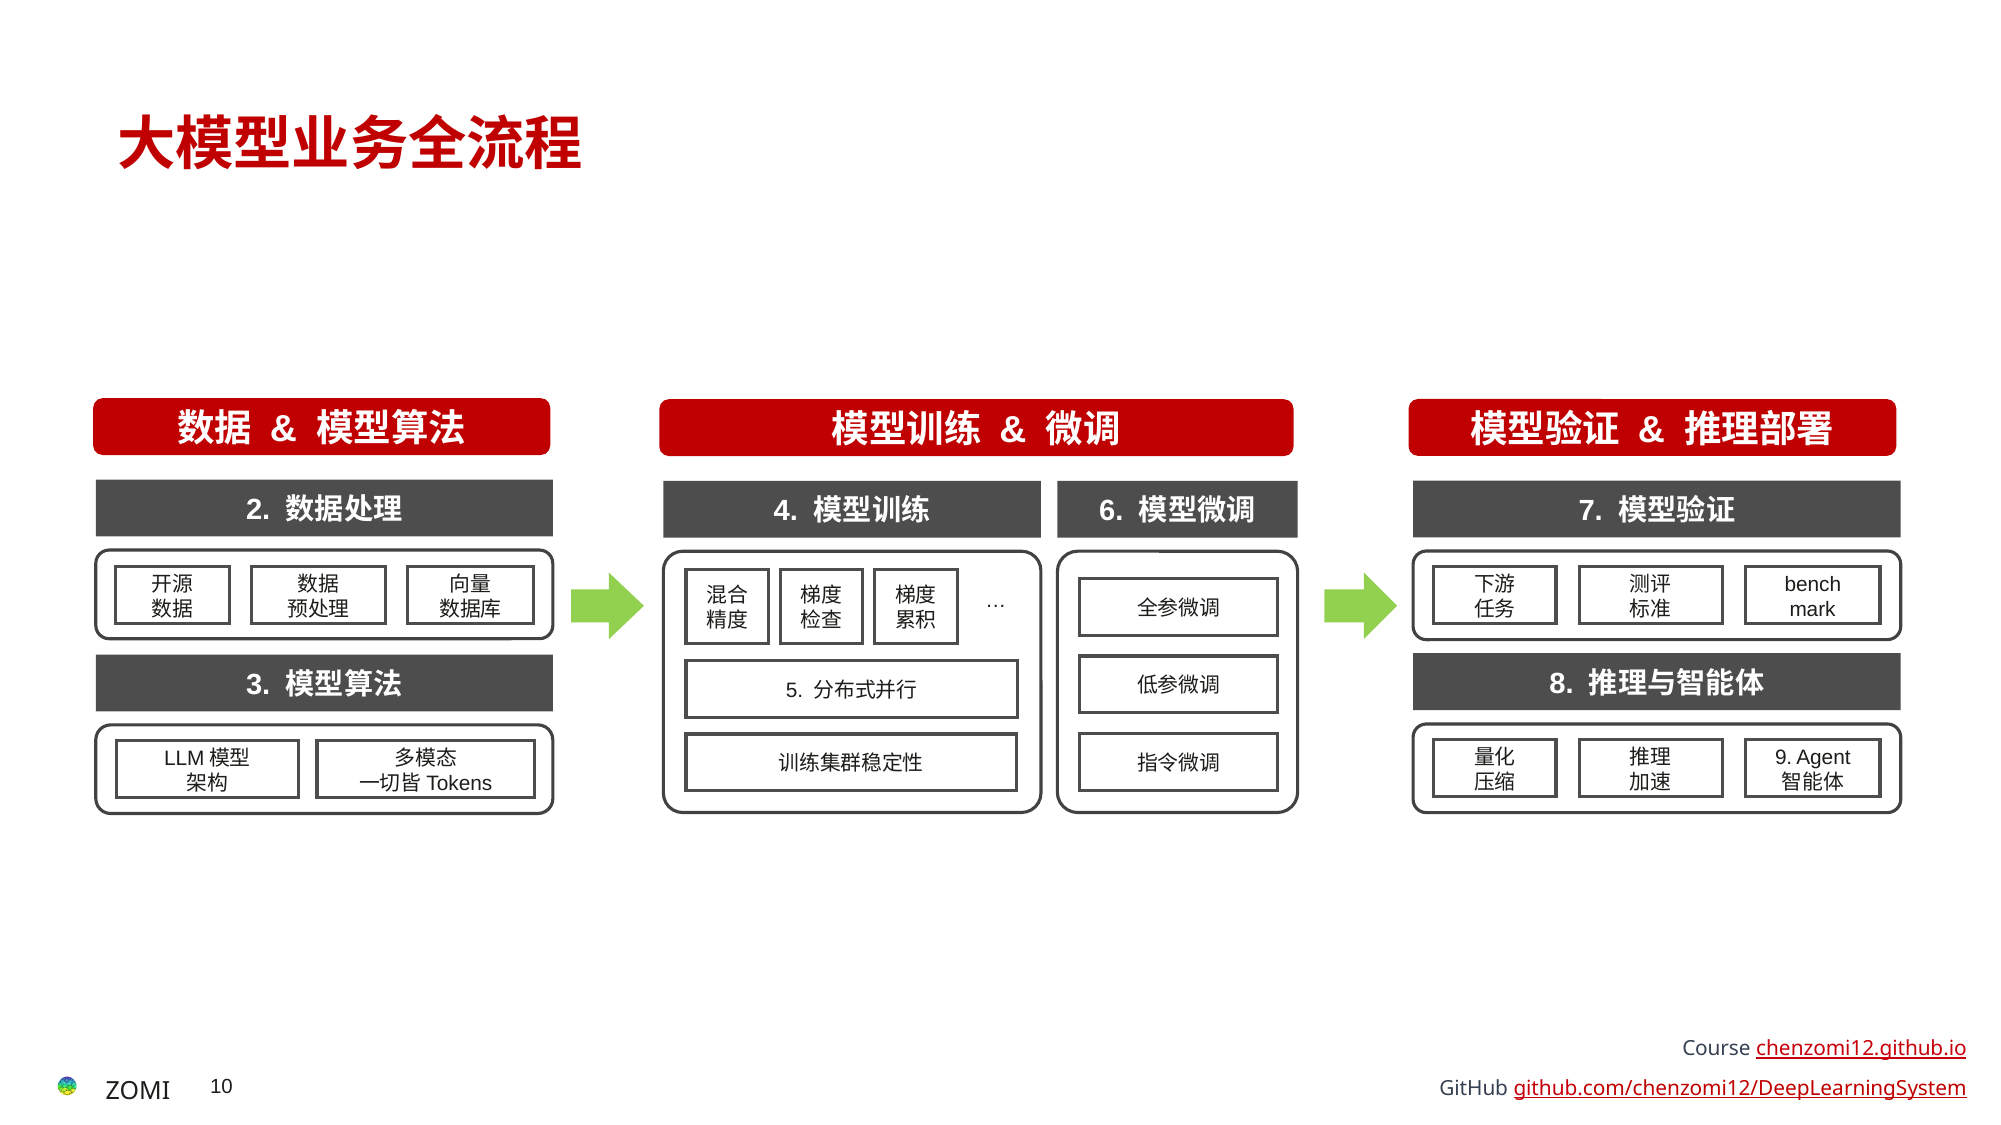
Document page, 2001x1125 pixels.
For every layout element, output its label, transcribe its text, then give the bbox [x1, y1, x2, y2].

text_box [570, 570, 646, 642]
title 大模型业务全流程 [102, 91, 1901, 189]
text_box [1408, 399, 1901, 813]
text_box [659, 399, 1298, 813]
text_box [1323, 570, 1399, 642]
picture [58, 1077, 76, 1095]
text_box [93, 398, 553, 814]
